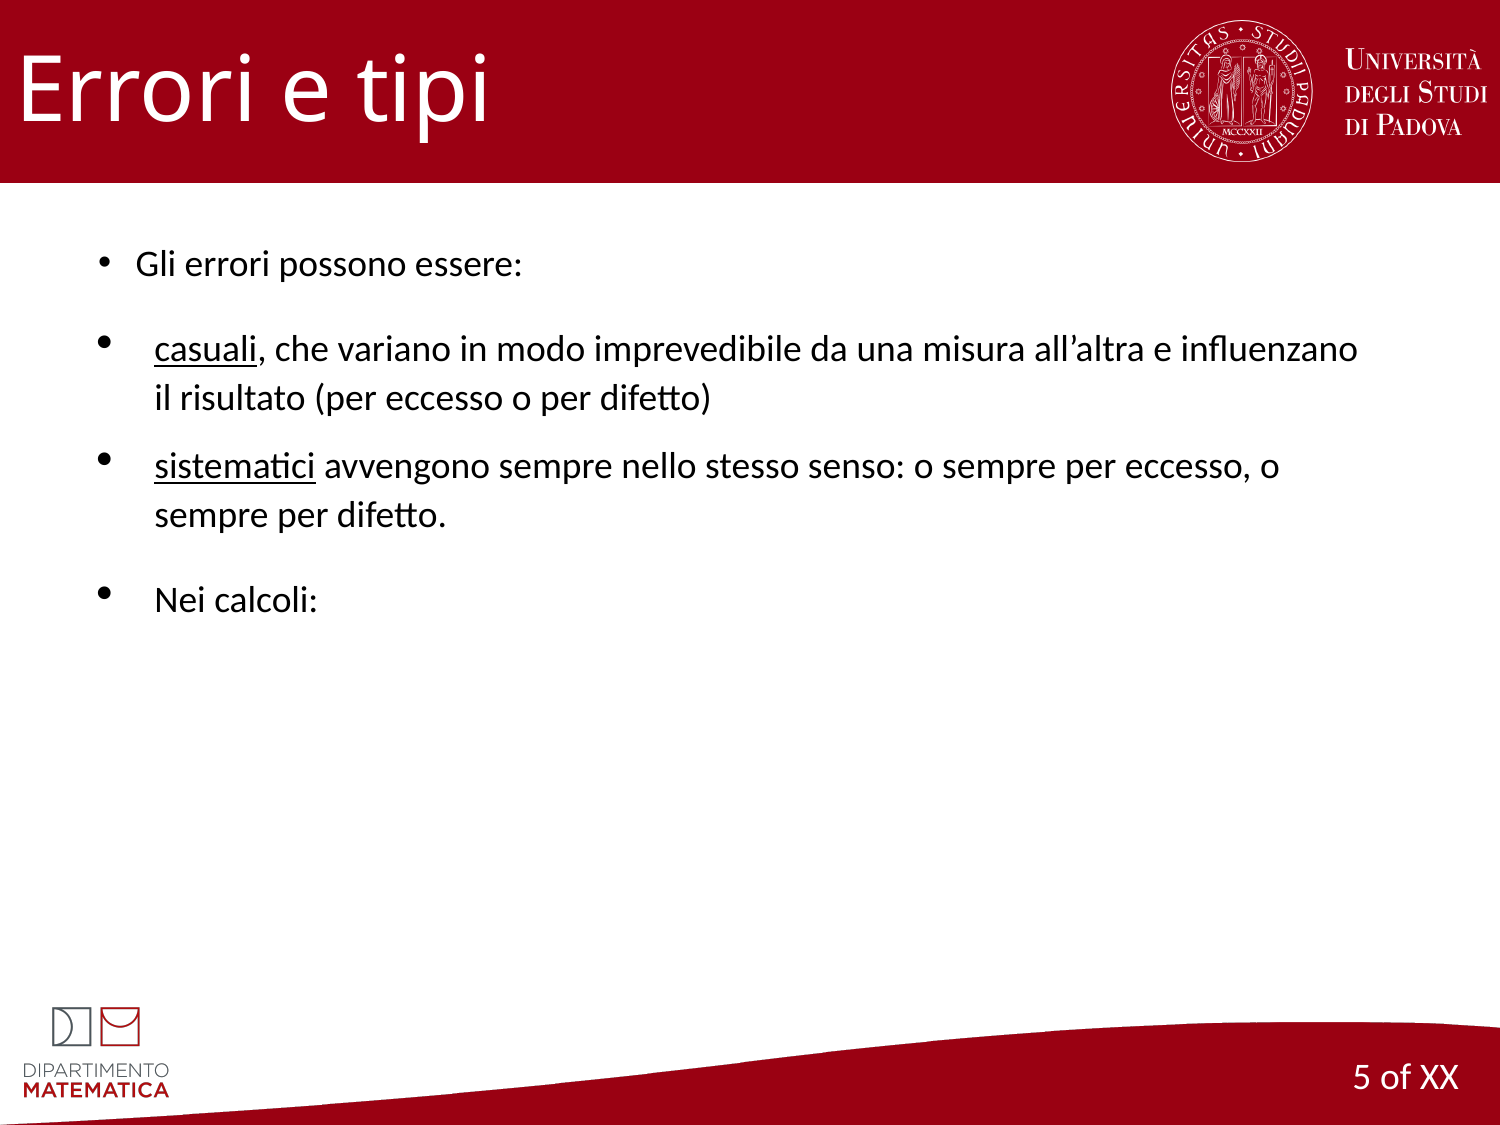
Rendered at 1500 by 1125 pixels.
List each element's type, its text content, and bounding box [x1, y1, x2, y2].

picture [1171, 20, 1487, 162]
picture [0, 1007, 1500, 1125]
slide_number 5 of XX [1136, 1044, 1474, 1104]
title Errori e tipi [0, 0, 1159, 183]
